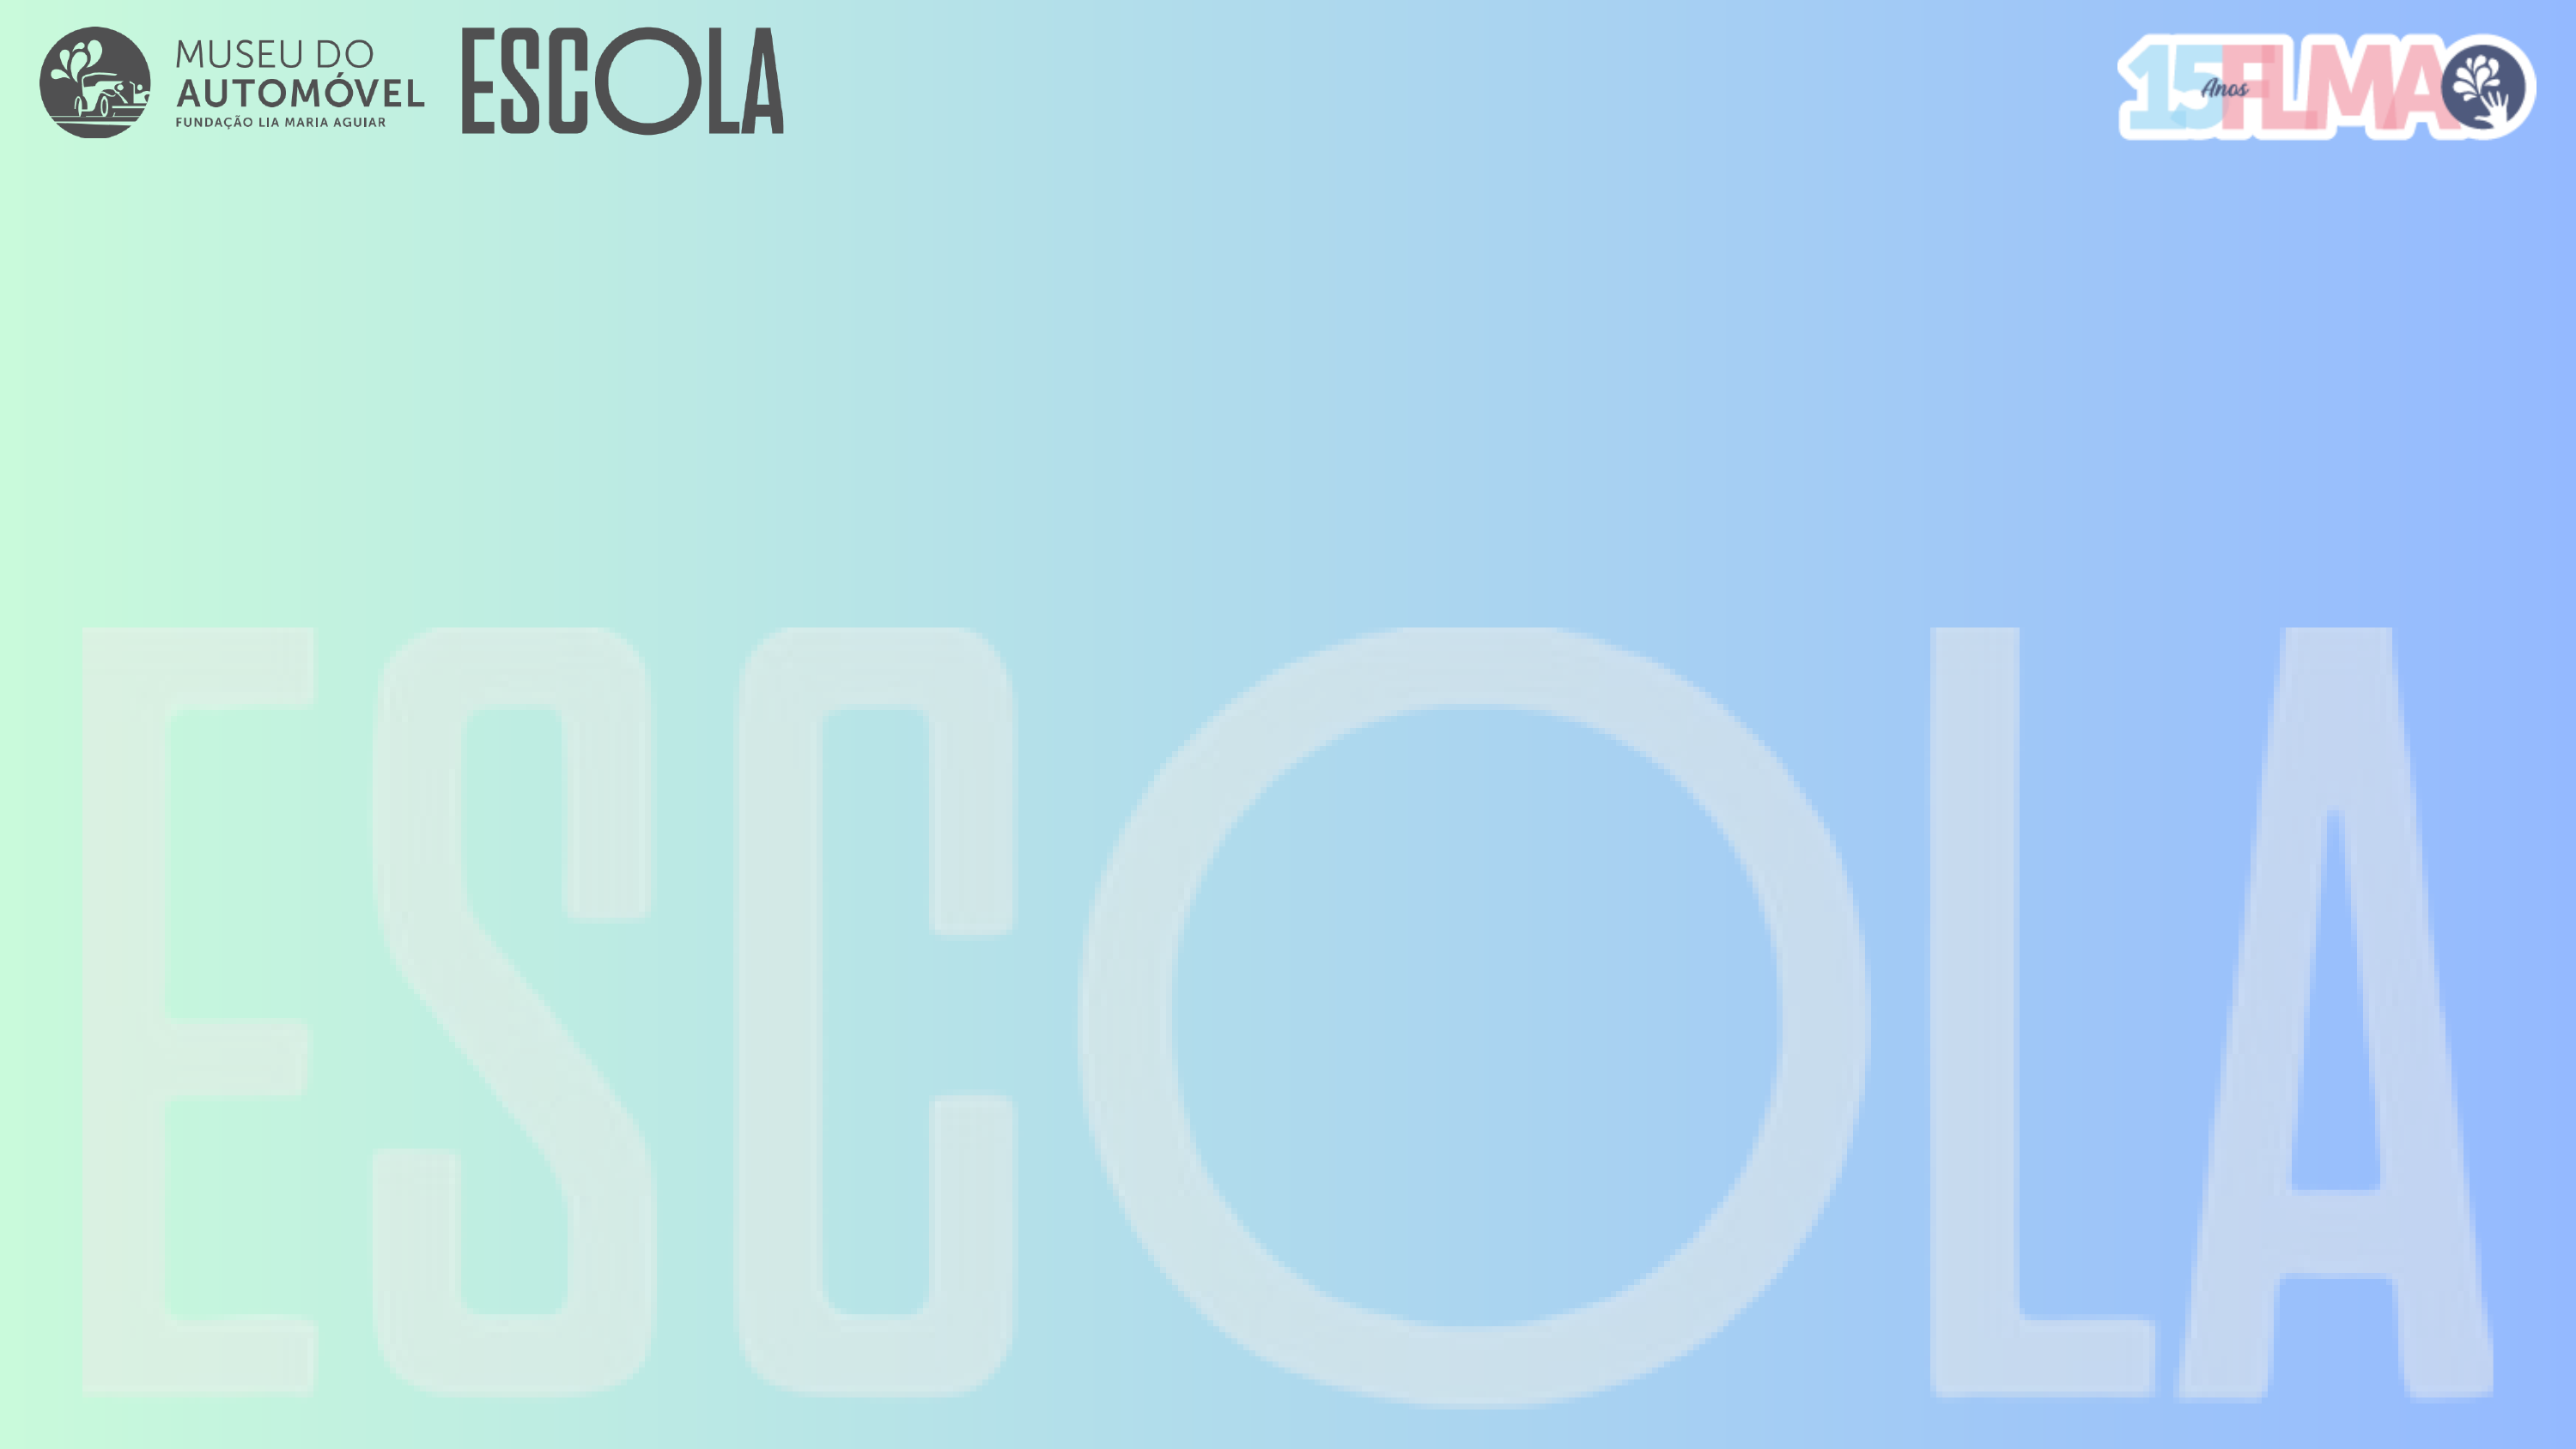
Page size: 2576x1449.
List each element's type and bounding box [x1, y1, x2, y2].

text_box [0, 0, 2576, 1449]
